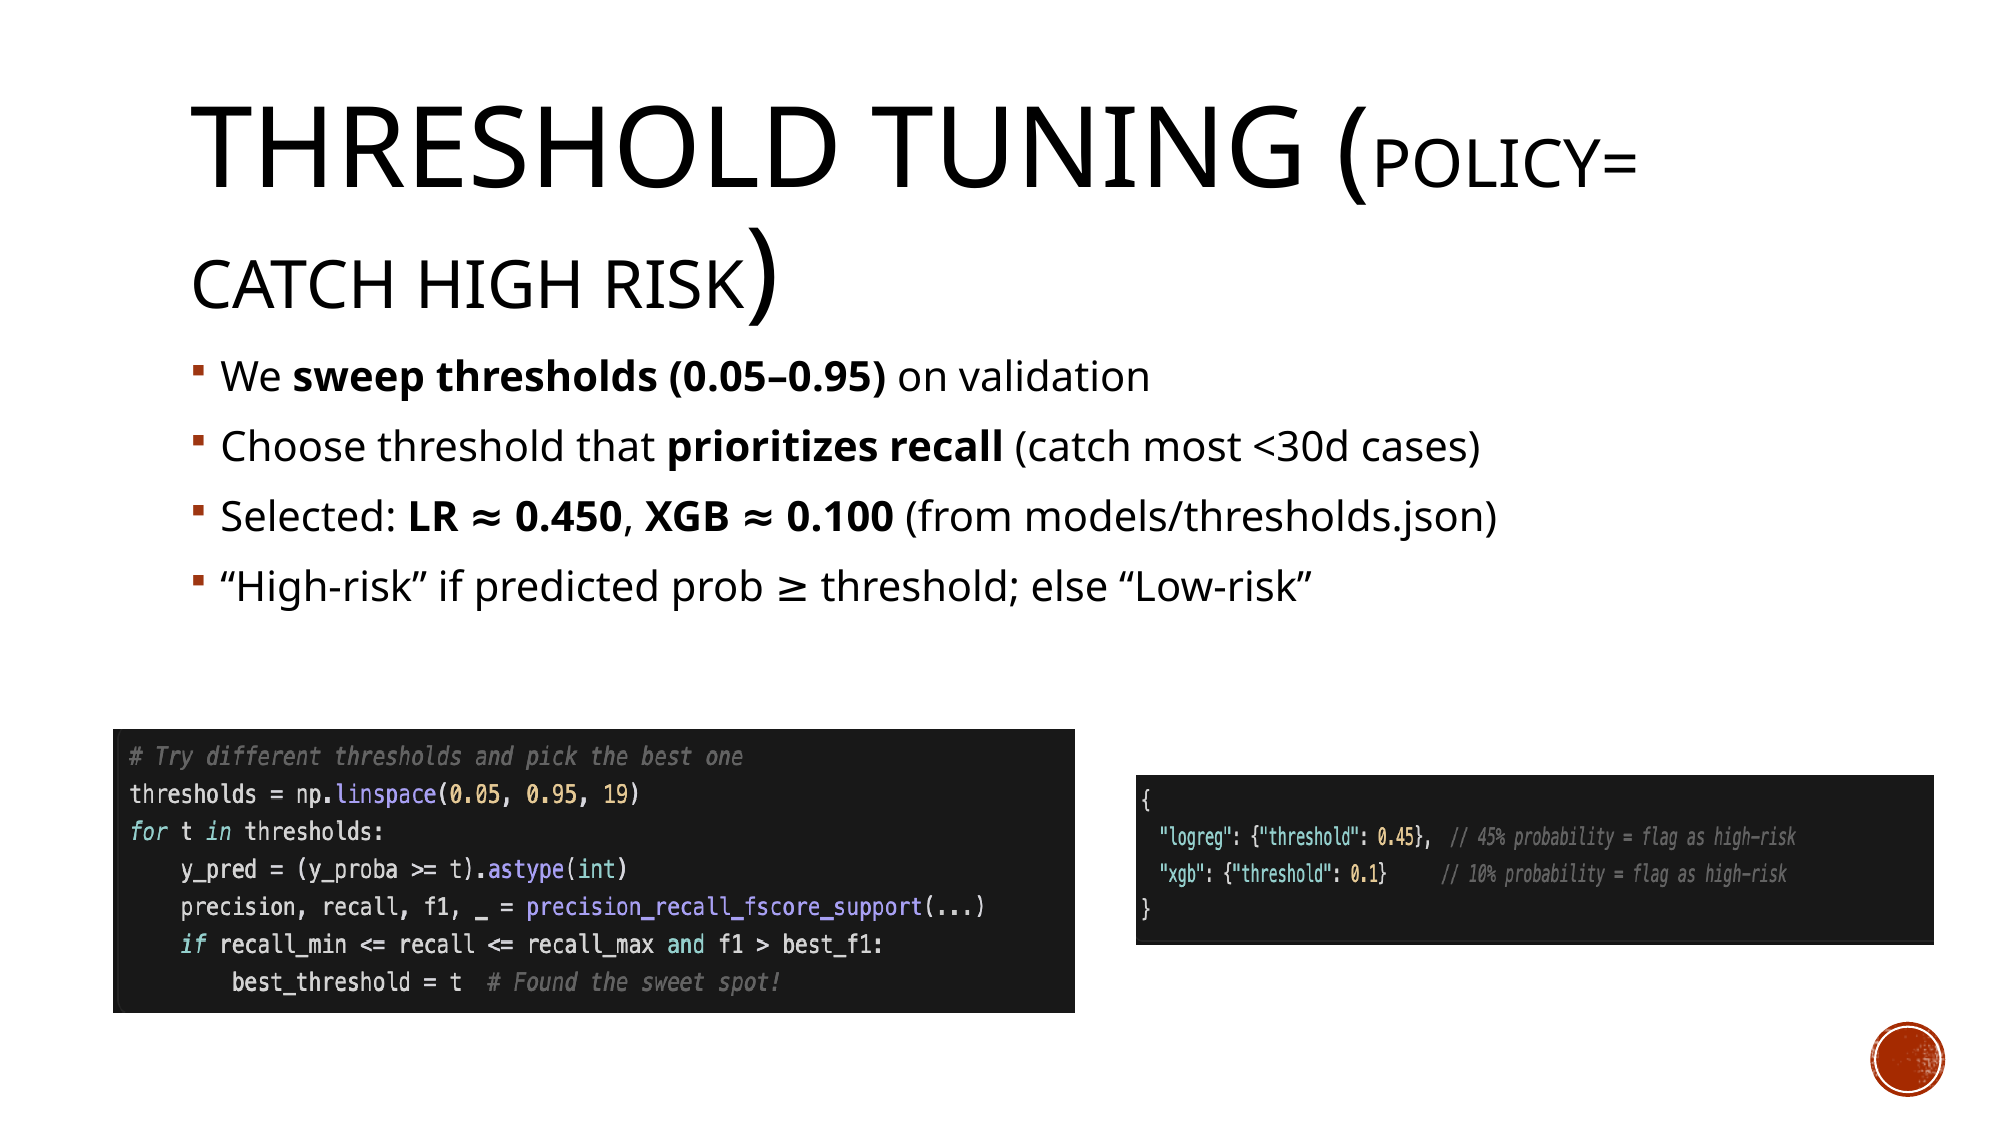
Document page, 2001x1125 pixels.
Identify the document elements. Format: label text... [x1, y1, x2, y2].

title Threshold tuning (policy= catch high risk) [175, 79, 1826, 344]
picture [113, 729, 1075, 1013]
picture [1136, 775, 1934, 945]
list We sweep thresholds (0.05–0.95) on validation Choose threshold that prioritizes recall (catch most <30d cases) Selected: LR ≈ 0.450, XGB ≈ 0.100 (from models/thresholds.json) “High-risk” if predicted prob ≥ threshold; else “Low-risk” [175, 348, 1826, 1013]
